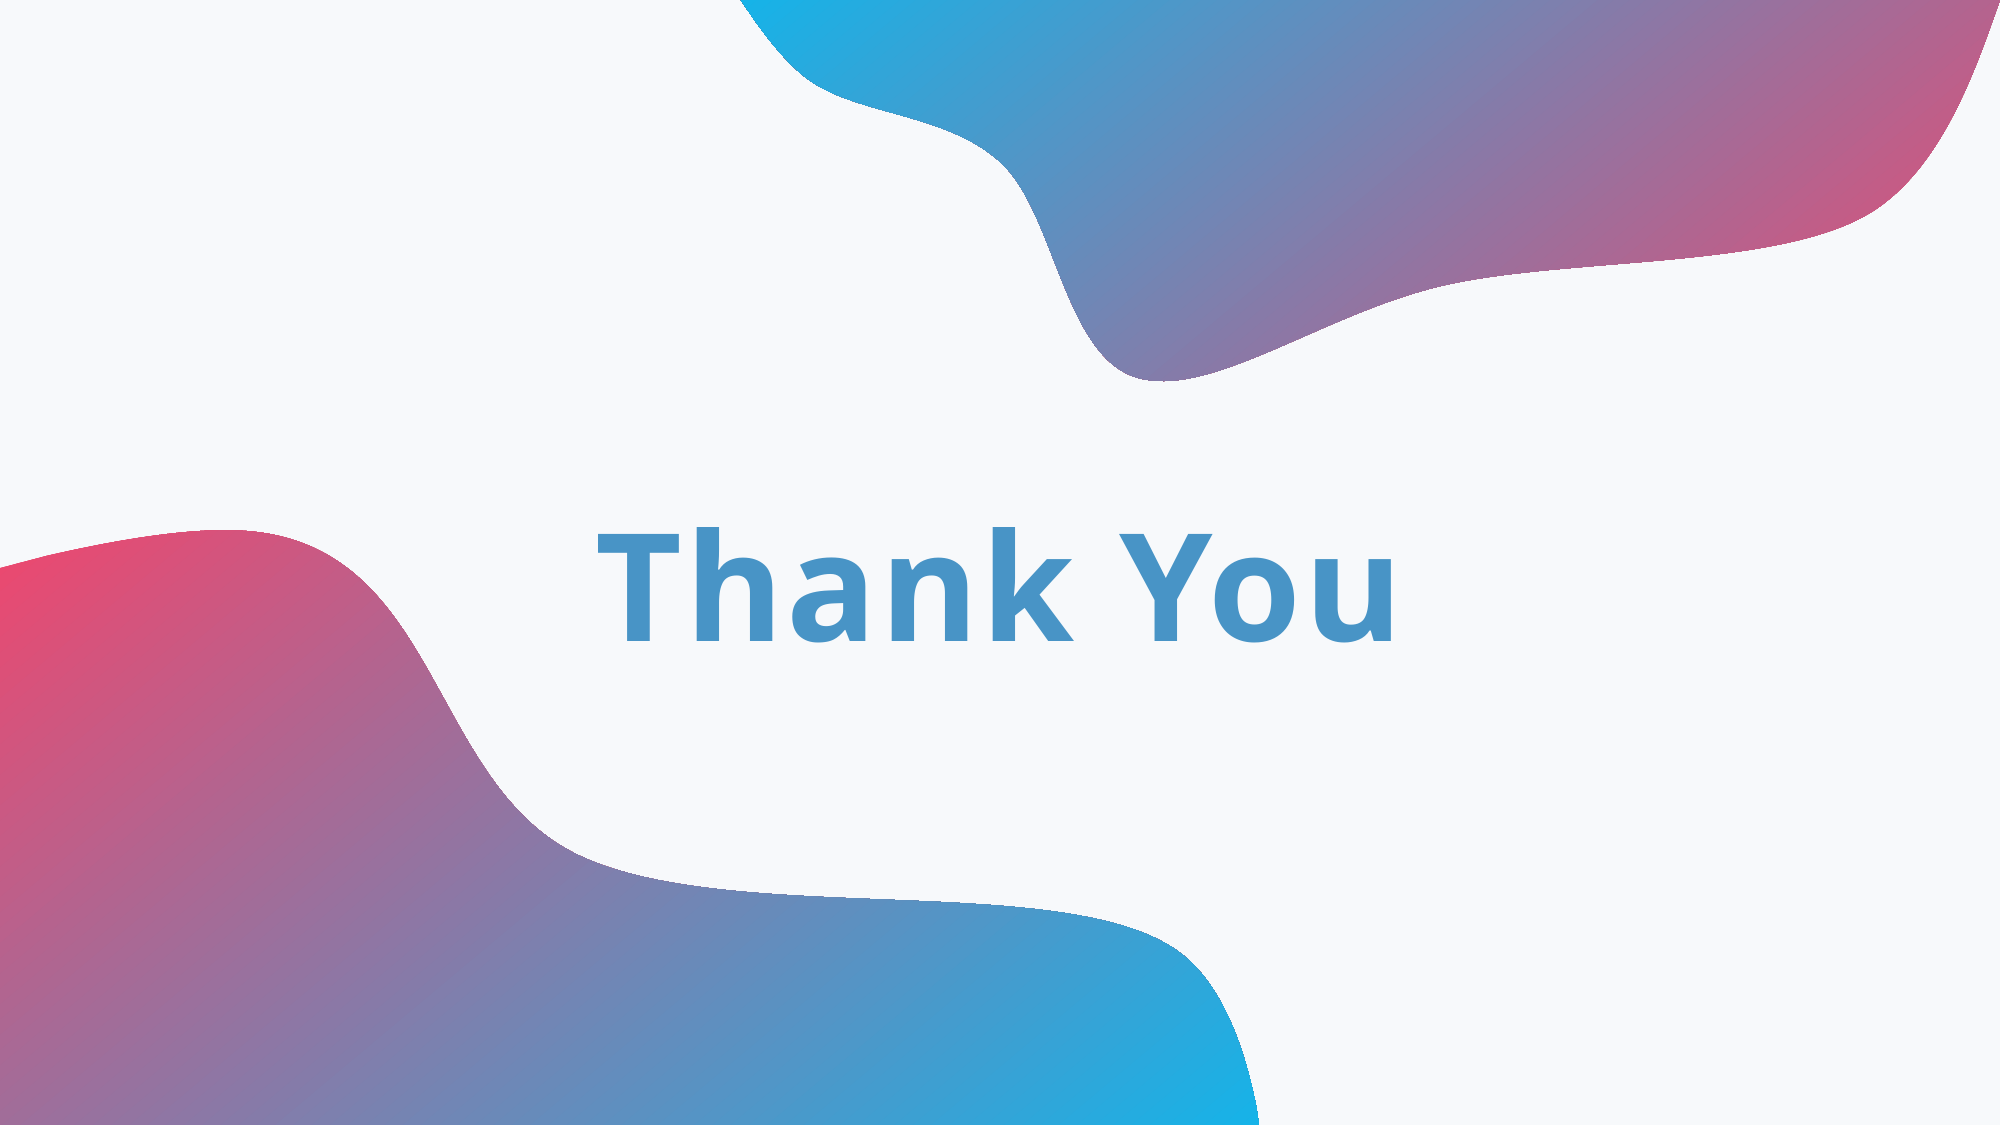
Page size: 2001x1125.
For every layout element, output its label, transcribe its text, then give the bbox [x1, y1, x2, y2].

title Thank You [6, 481, 1994, 682]
